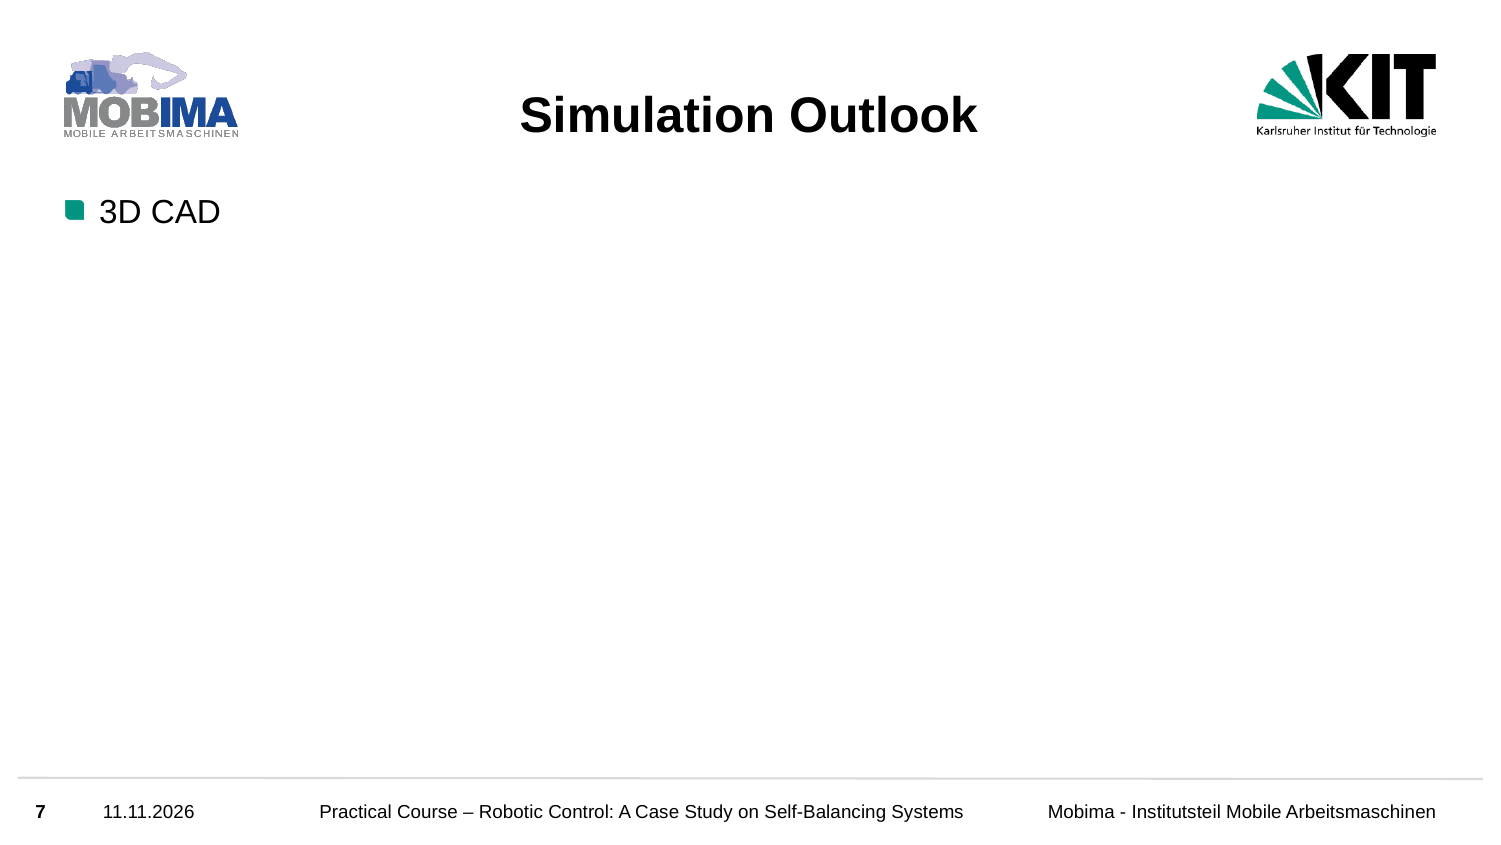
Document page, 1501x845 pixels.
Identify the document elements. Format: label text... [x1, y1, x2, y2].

title Simulation Outlook [252, 48, 1246, 144]
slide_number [102, 778, 272, 844]
picture [1257, 54, 1436, 137]
list 3D CAD [65, 194, 1435, 747]
slide_number 7 [35, 778, 89, 844]
picture [64, 52, 238, 137]
picture [65, 200, 84, 222]
